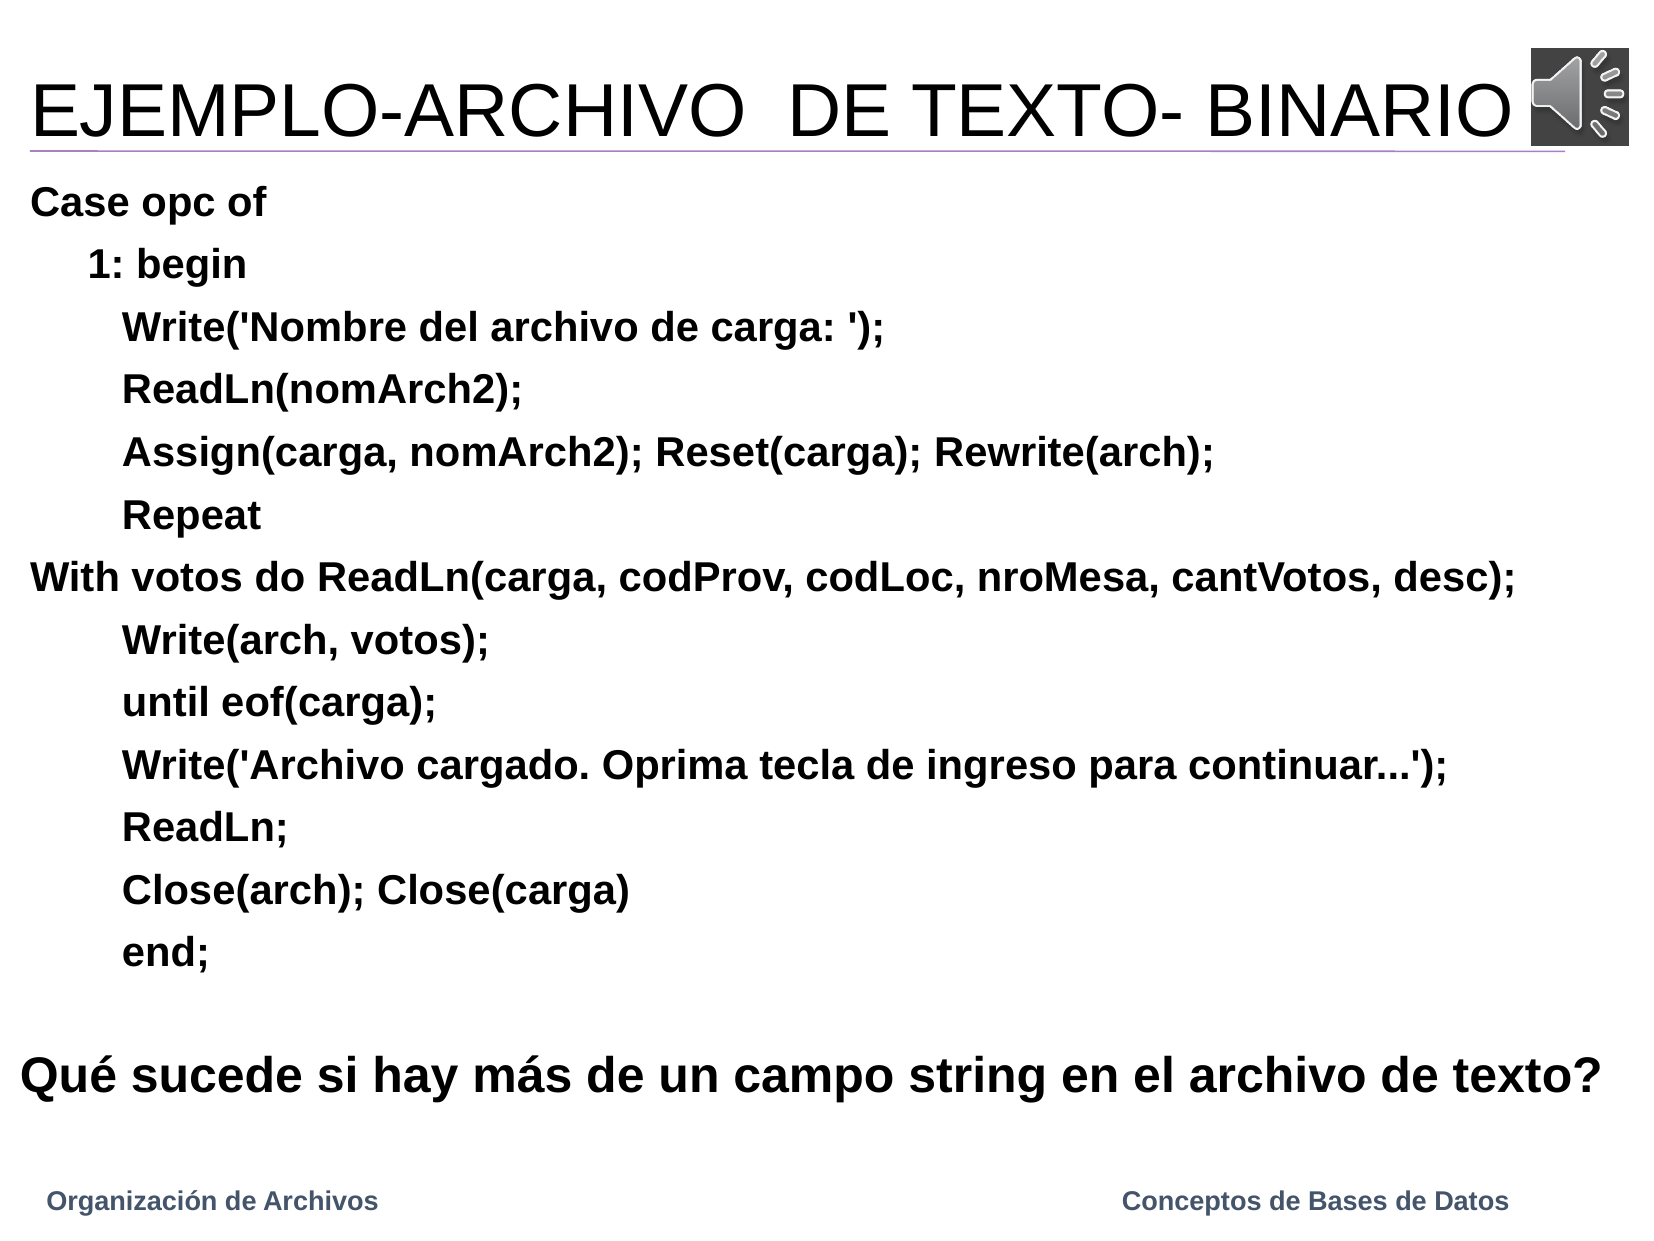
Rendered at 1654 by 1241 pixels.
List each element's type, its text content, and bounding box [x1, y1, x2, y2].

title EJEMPLO-ARCHIVO DE TEXTO- BINARIO [29, 0, 1589, 152]
text_box Qué sucede si hay más de un campo string en el archivo de texto? [0, 1034, 1624, 1171]
text_box Organización de Archivos Conceptos de Bases de Datos [29, 1174, 1577, 1241]
picture [1530, 46, 1631, 147]
list Case opc of 1: begin Write('Nombre del archivo de carga: '); ReadLn(nomArch2); Assign(carga, nomArch2); Reset(carga); Rewrite(arch); Repeat With votos do ReadLn(carga, codProv, codLoc, nroMesa, cantVotos, desc); Write(arch, votos); until eof(carga); Write('Archivo cargado. Oprima tecla de ingreso para continuar...'); ReadLn; Close(arch); Close(carga) end; [29, 174, 1559, 1018]
